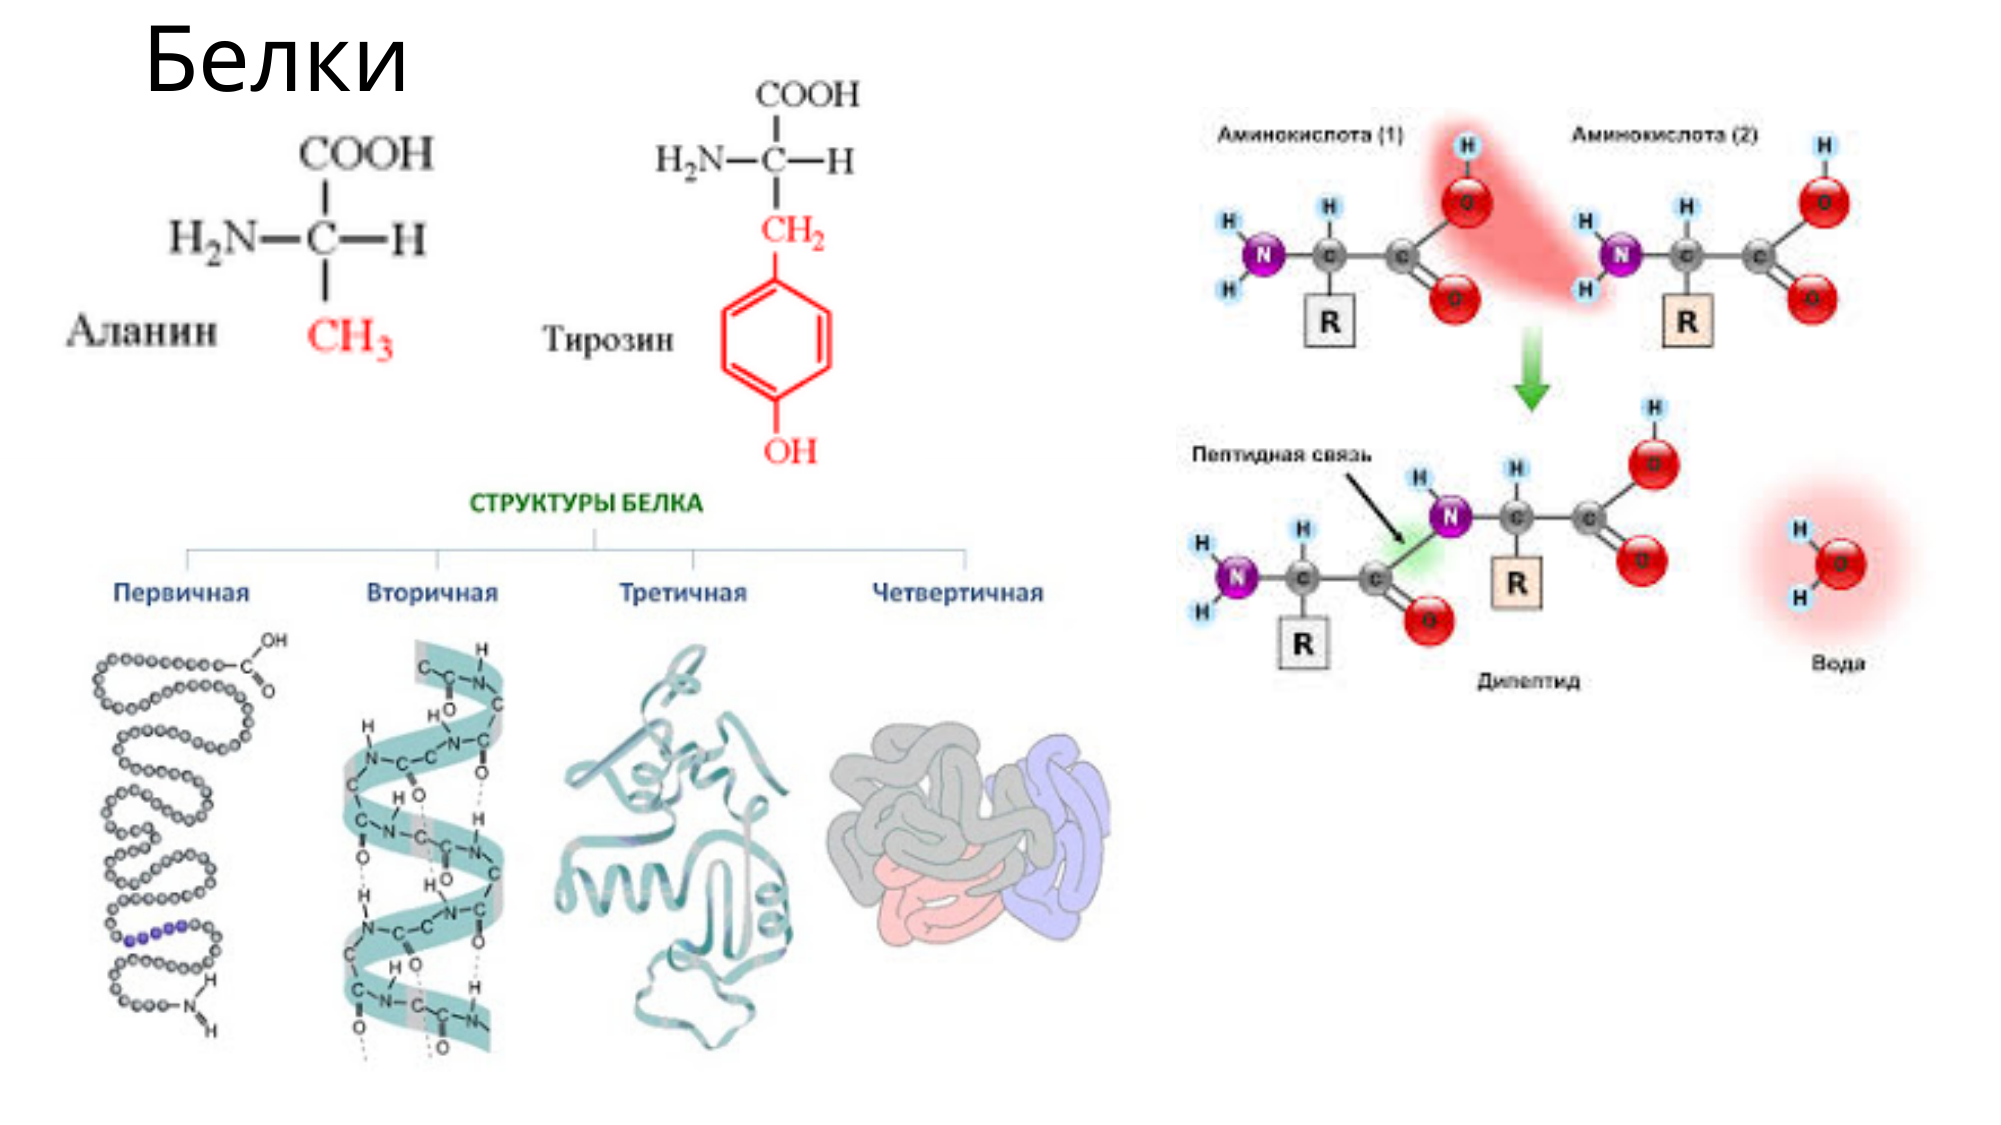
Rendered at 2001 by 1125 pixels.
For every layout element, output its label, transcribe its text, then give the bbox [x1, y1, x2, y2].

title Белки [127, 0, 1853, 125]
picture [57, 54, 925, 478]
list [0, 457, 1155, 1108]
picture [1176, 107, 1936, 730]
